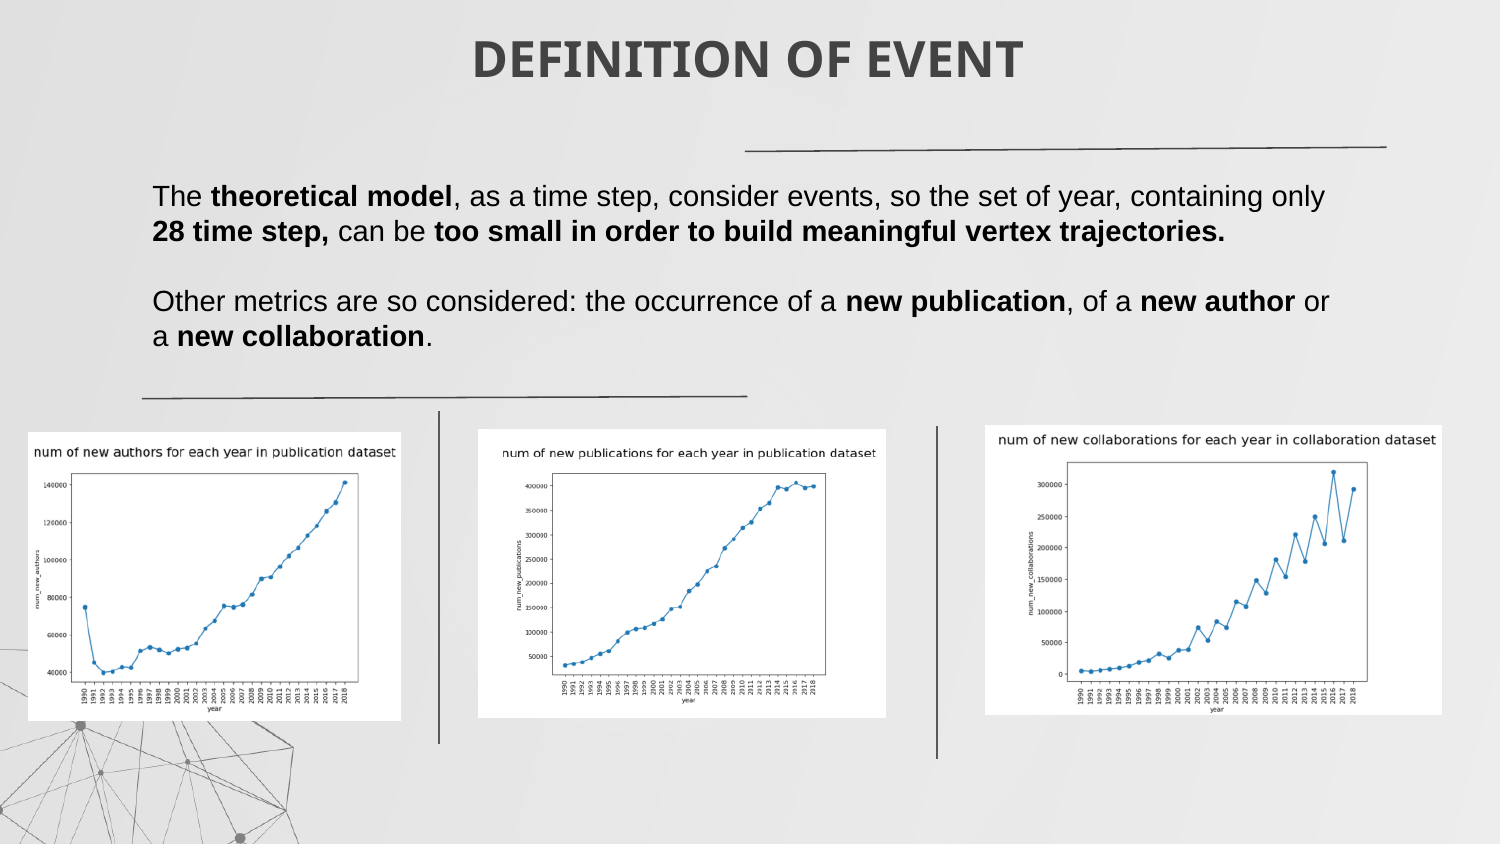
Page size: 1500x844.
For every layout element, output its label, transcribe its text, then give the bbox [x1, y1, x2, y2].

text_box The theoretical model, as a time step, consider events, so the set of year, containing only 28 time step, can be too small in order to build meaningful vertex trajectories. Other metrics are so considered: the occurrence of a new publication, of a new author or a new collaboration. [137, 169, 1354, 360]
picture [0, 0, 1500, 844]
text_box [744, 146, 1387, 152]
title DEFINITION OF EVENT [320, 12, 1176, 168]
